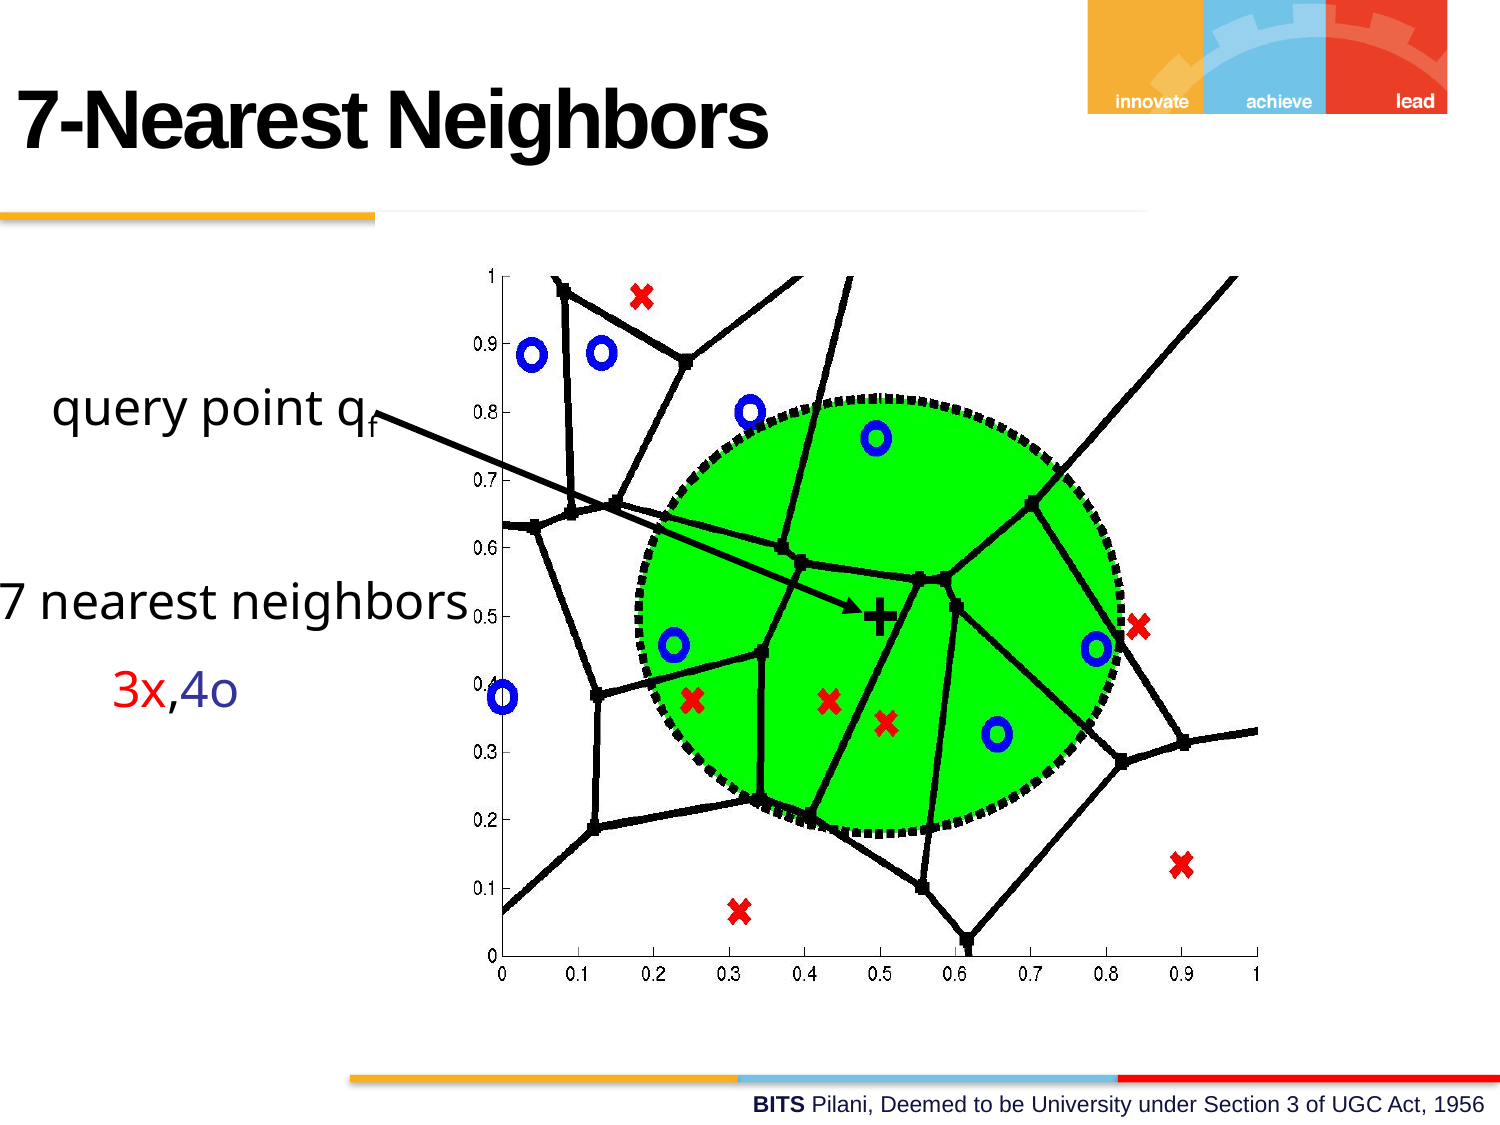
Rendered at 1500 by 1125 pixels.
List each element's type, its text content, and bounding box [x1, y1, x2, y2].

picture [1087, 0, 1448, 114]
picture [374, 212, 1351, 1049]
title 7-Nearest Neighbors [0, 45, 1005, 185]
text_box query point qf [37, 367, 369, 451]
text_box 7 nearest neighbors [0, 562, 369, 638]
text_box 3x,4o [97, 649, 255, 725]
